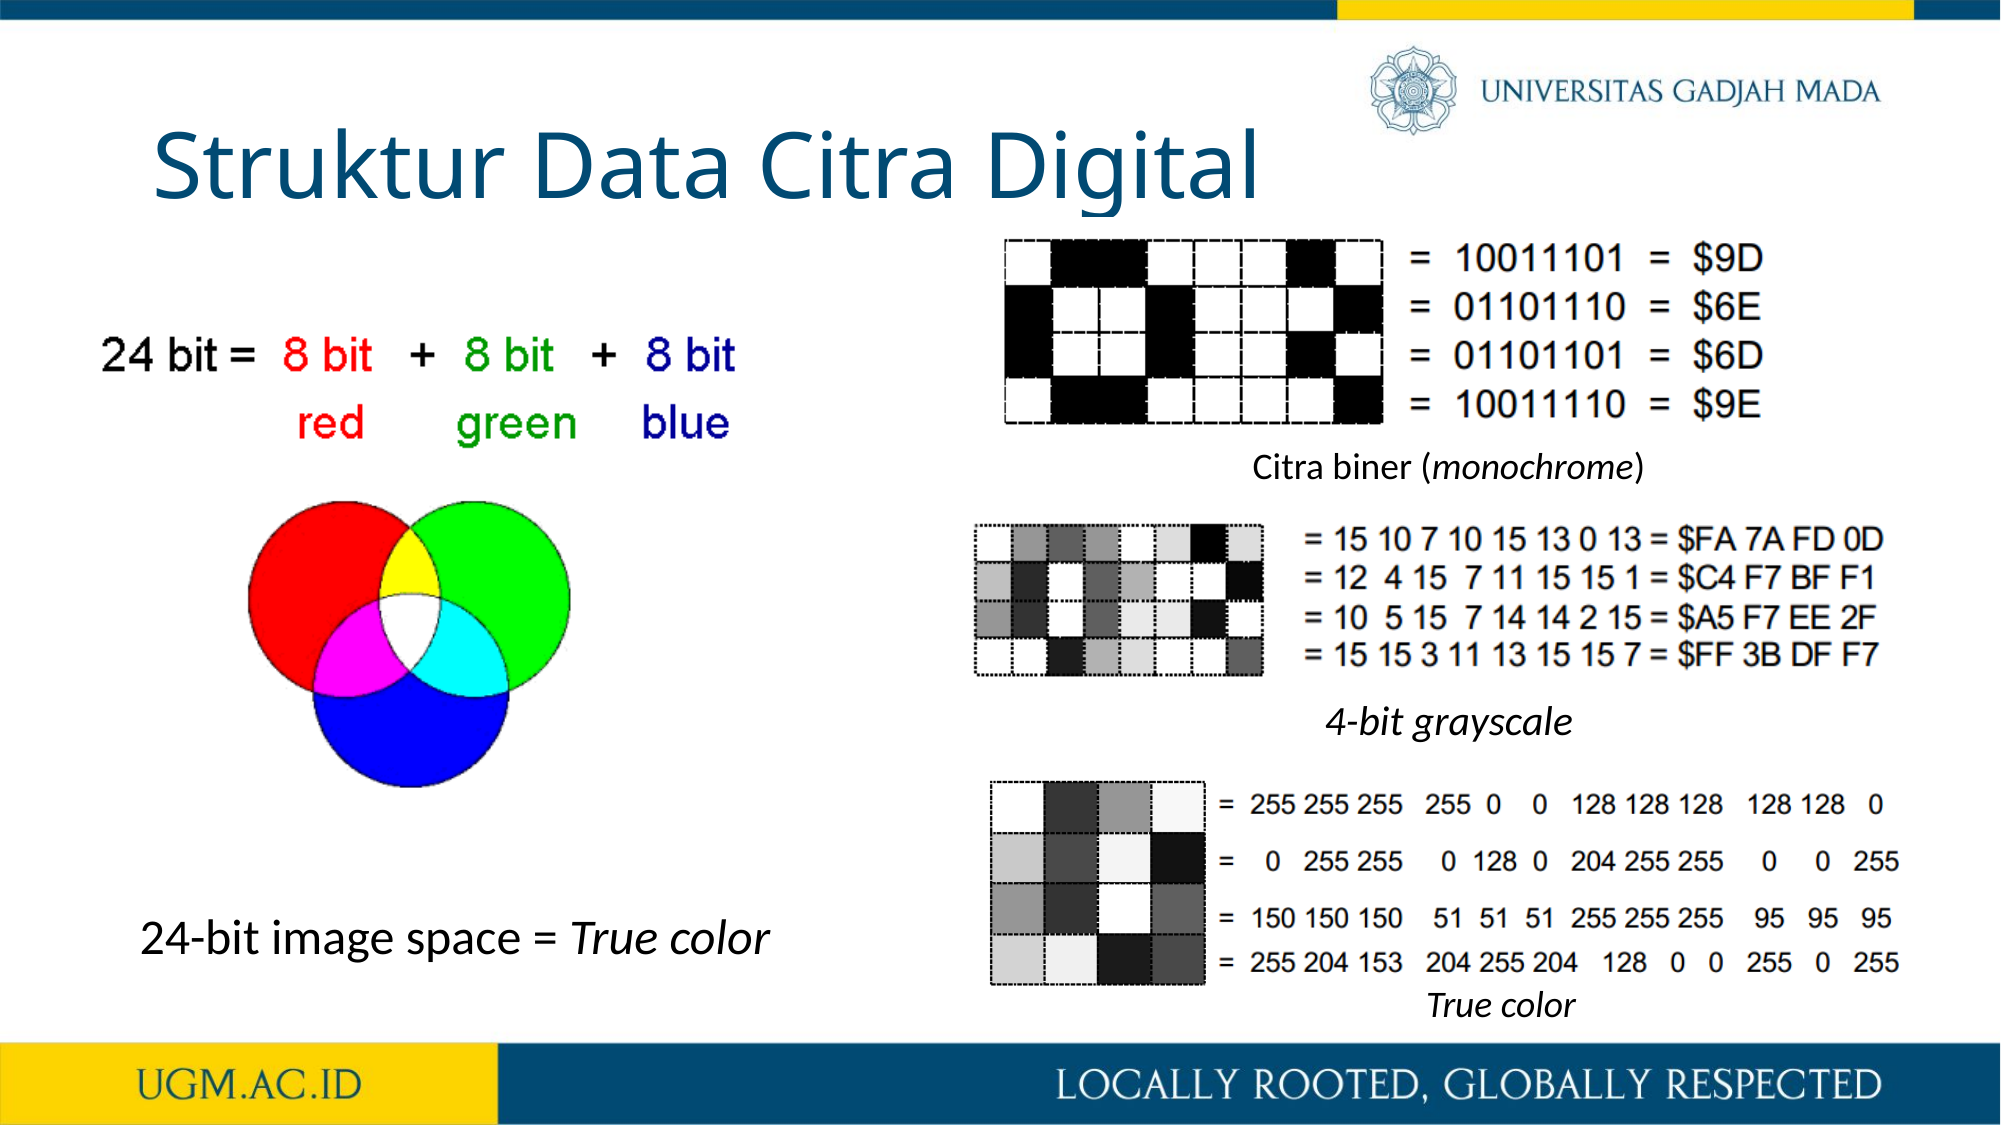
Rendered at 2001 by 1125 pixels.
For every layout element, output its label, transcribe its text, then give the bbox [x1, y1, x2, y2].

picture [0, 0, 2001, 1125]
text_box True color [1116, 998, 1886, 1033]
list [80, 312, 770, 813]
text_box 4-bit grayscale [1064, 687, 1834, 752]
text_box Citra biner (monochrome) [1064, 434, 1834, 495]
title Struktur Data Citra Digital [137, 59, 1863, 278]
text_box 24-bit image space = True color [102, 897, 808, 973]
